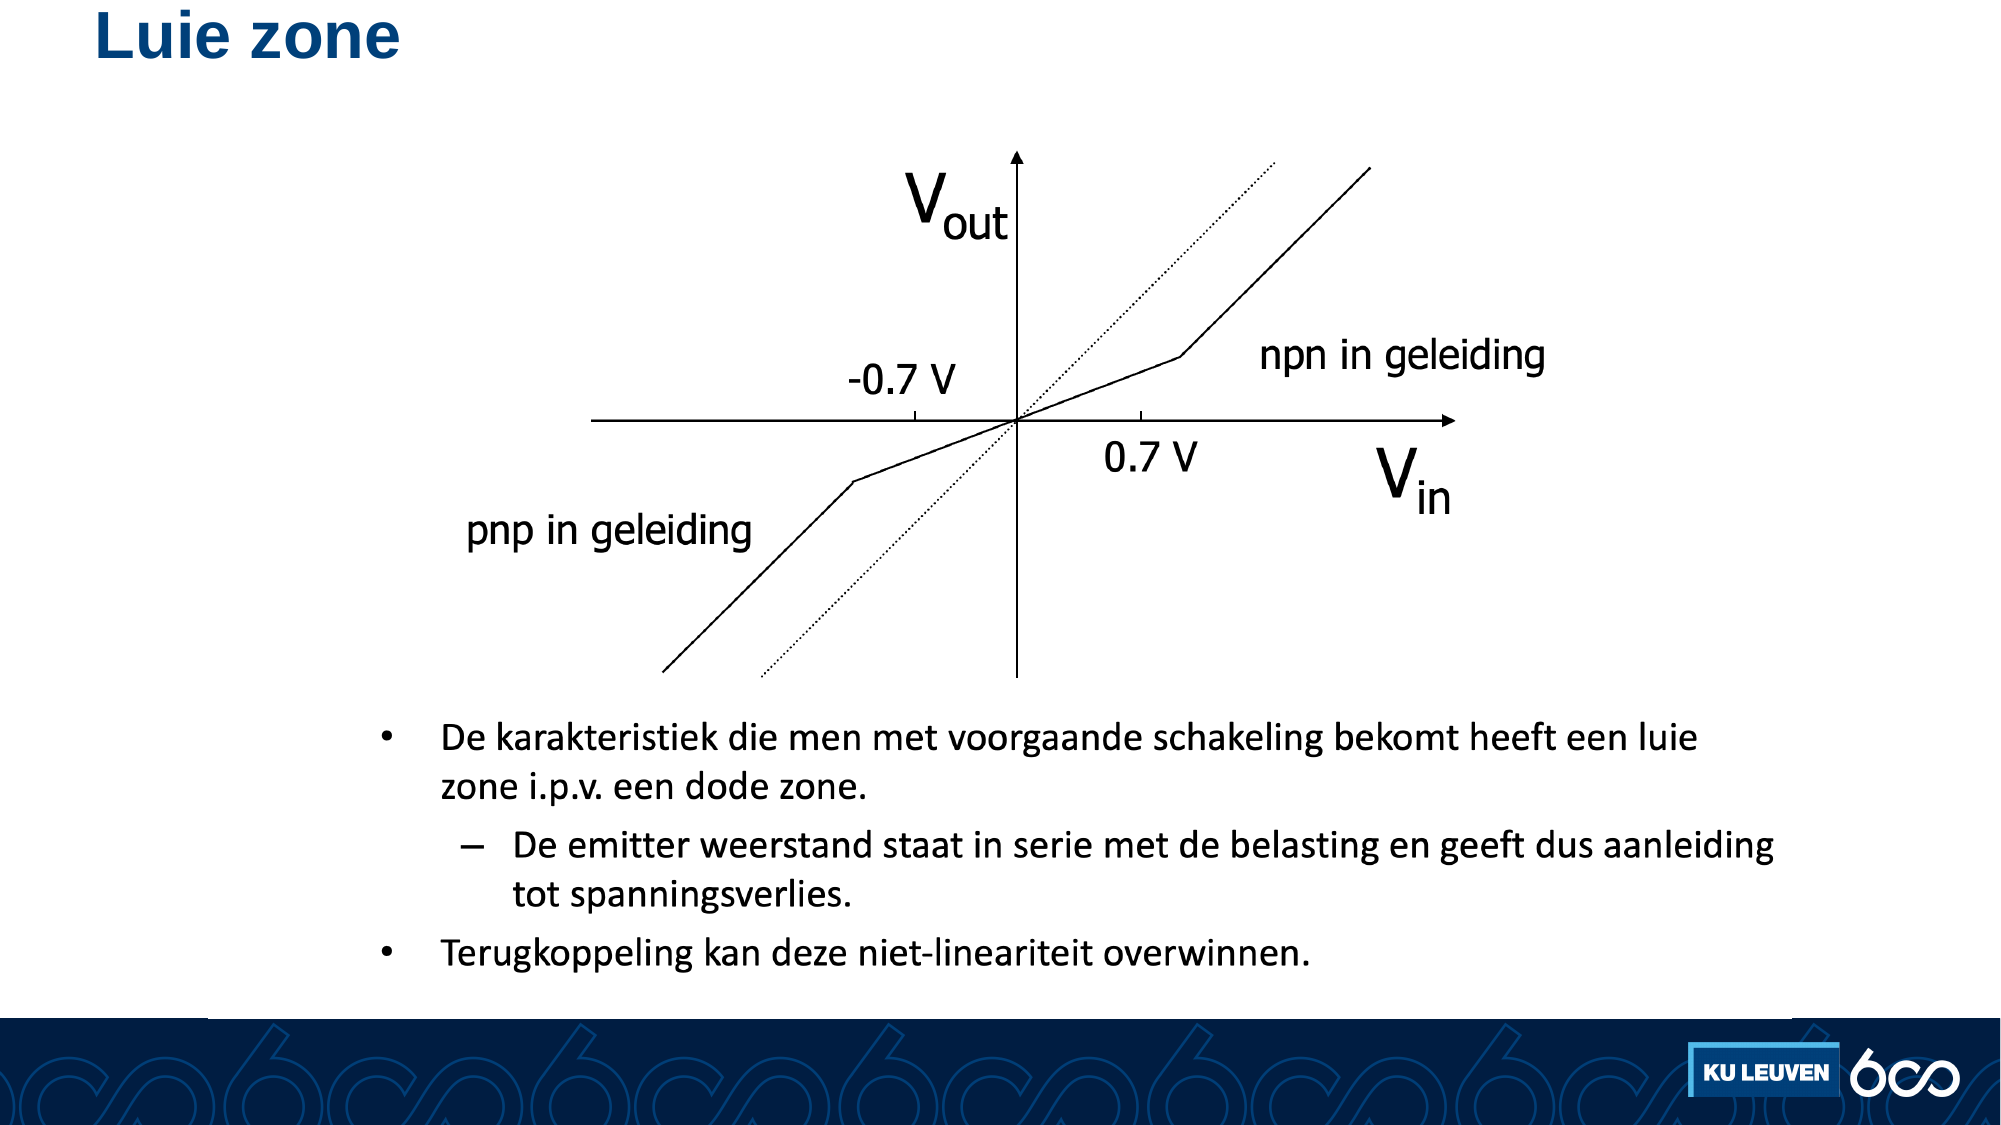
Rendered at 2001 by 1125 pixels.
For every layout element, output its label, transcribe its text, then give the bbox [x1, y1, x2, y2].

title Luie zone [94, 0, 1906, 108]
picture [0, 88, 2001, 1125]
